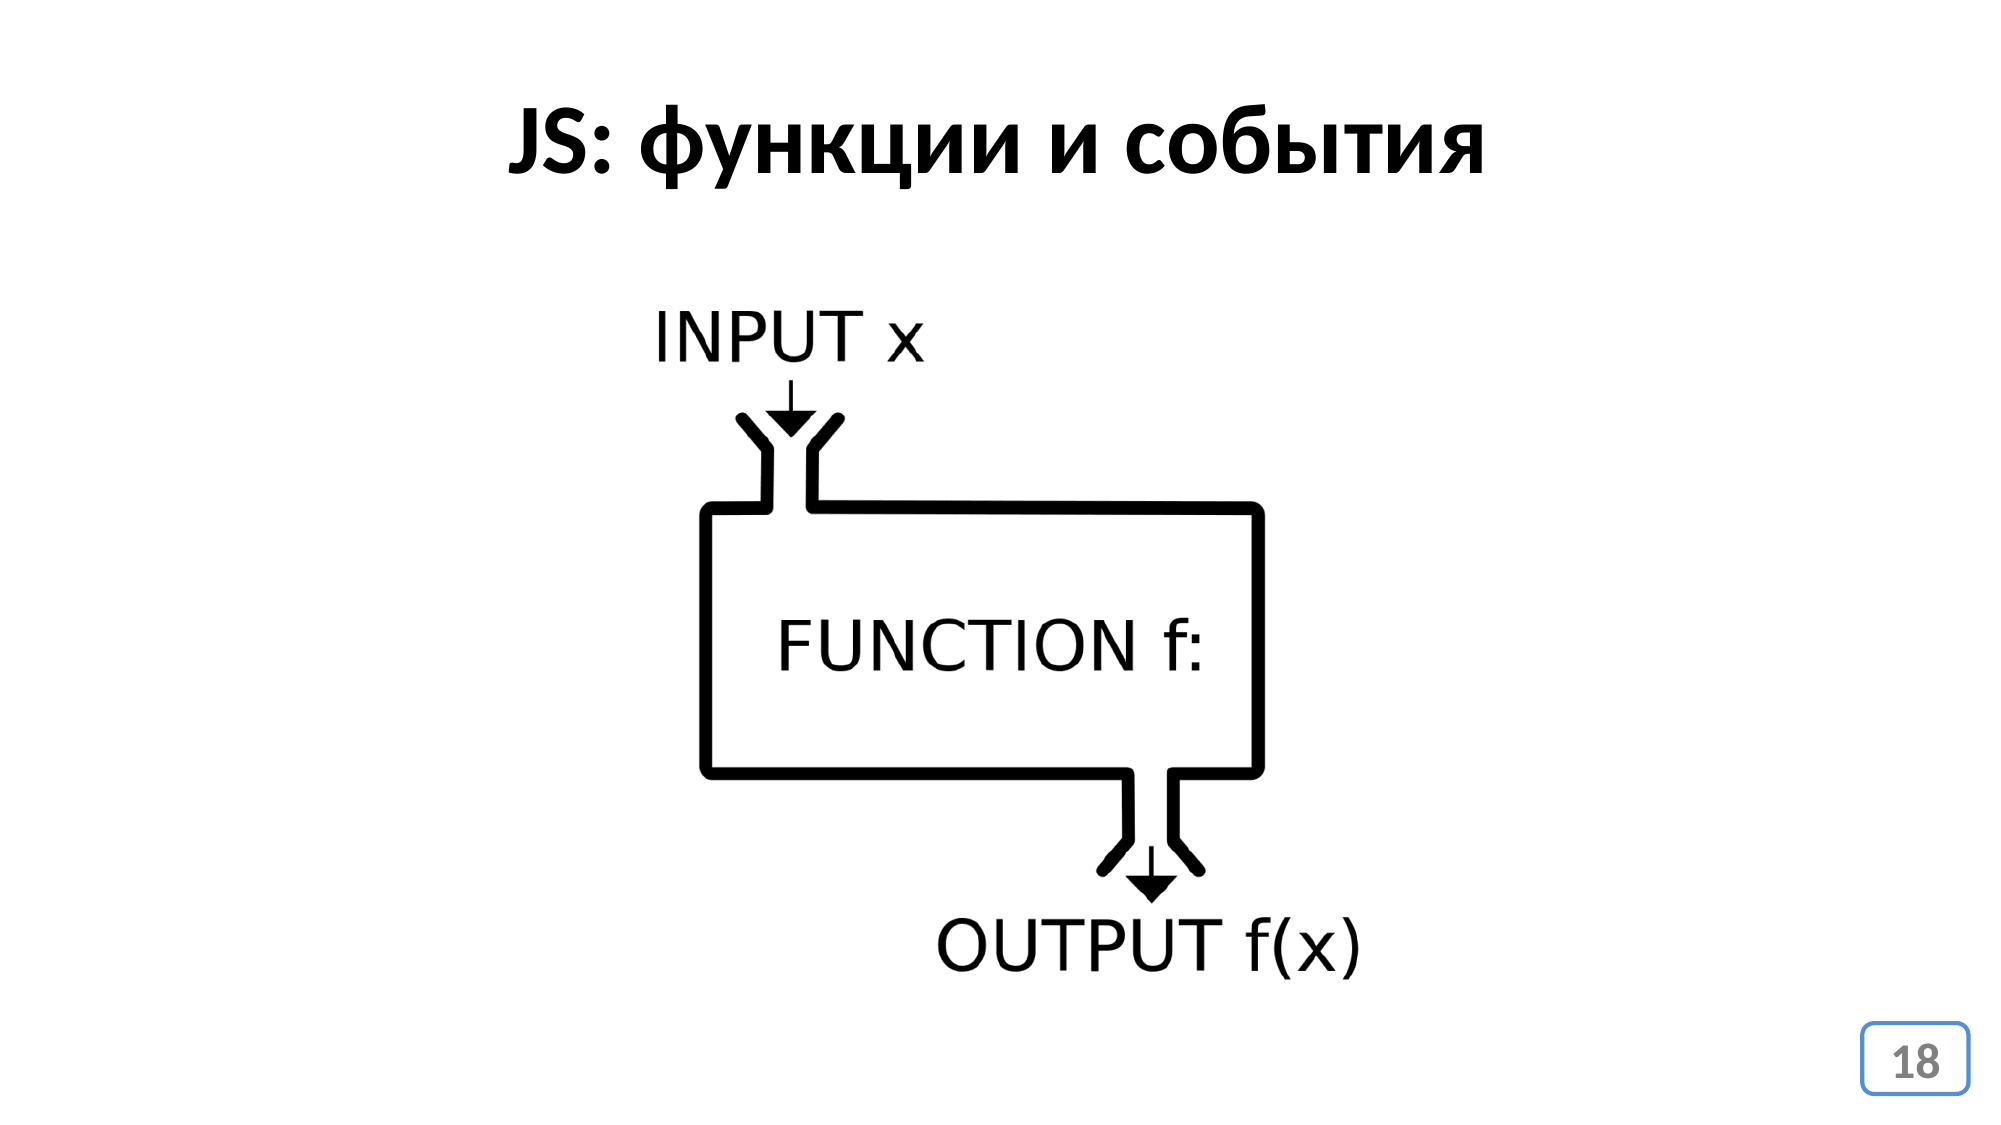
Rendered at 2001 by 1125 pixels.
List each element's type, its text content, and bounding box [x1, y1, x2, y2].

picture [580, 229, 1420, 1059]
text_box 18 [1860, 1021, 1971, 1097]
text_box JS: функции и события [0, 66, 1999, 202]
